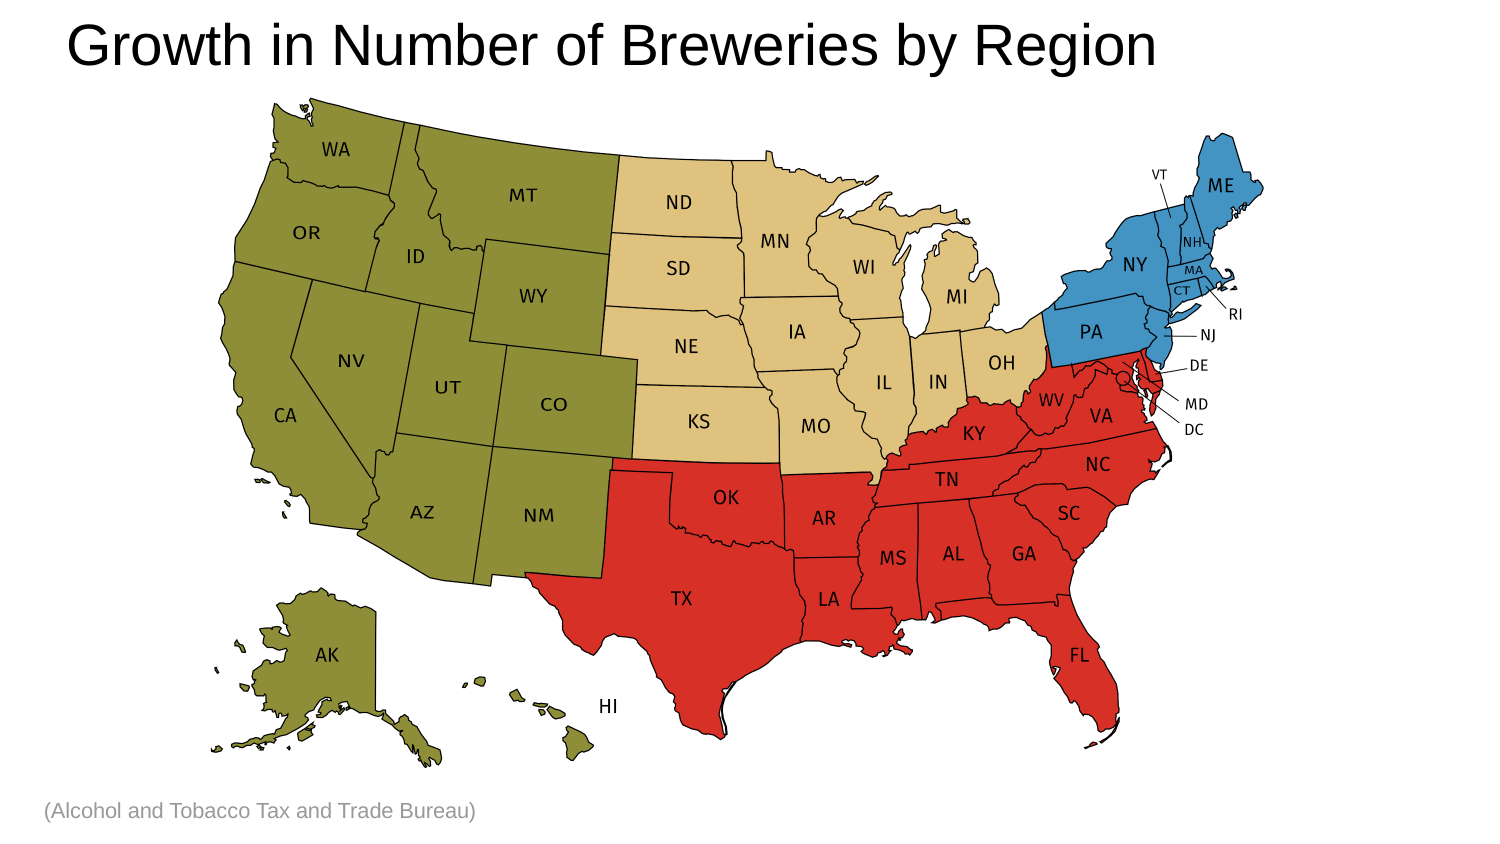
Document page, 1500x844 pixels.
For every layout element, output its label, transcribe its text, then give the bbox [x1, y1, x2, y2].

text_box (Alcohol and Tobacco Tax and Trade Bureau) [28, 777, 1134, 844]
title Growth in Number of Breweries by Region [51, 0, 1449, 92]
picture [210, 95, 1274, 774]
